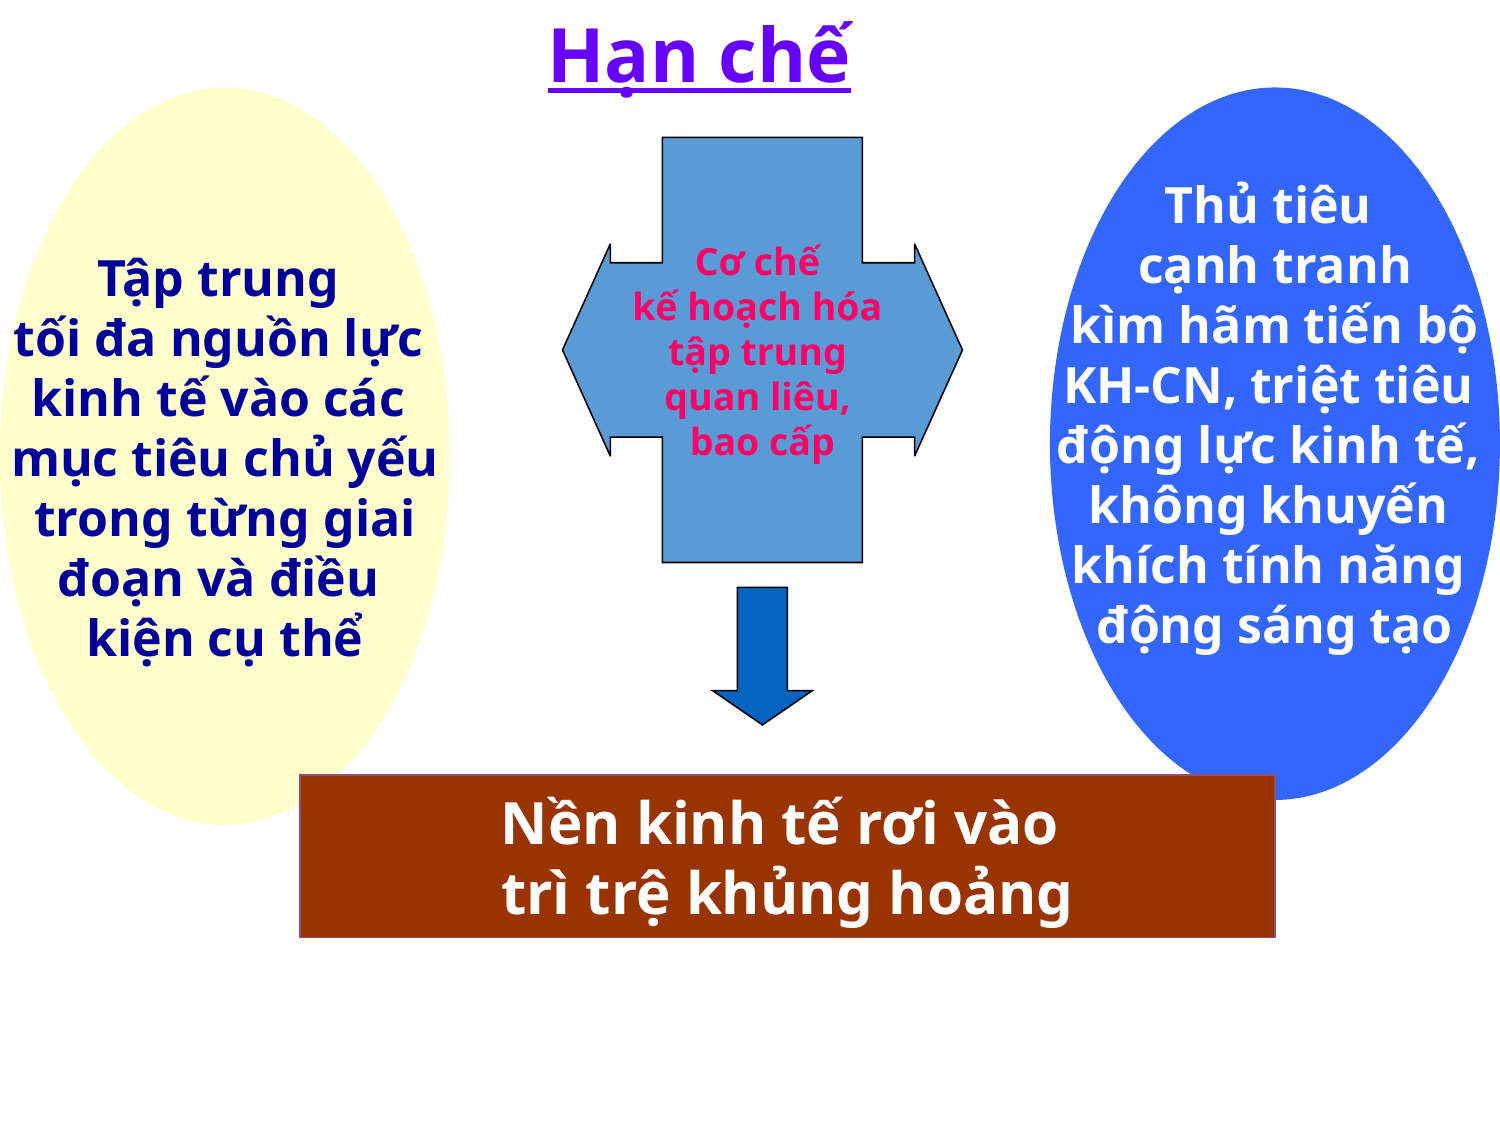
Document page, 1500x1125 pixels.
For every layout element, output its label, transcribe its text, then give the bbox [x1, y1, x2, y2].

text_box [712, 587, 813, 725]
text_box Thủ tiêu cạnh tranh kìm hãm tiến bộ KH-CN, triệt tiêu động lực kinh tế, không khuyến khích tính năng động sáng tạo [1049, 87, 1500, 800]
text_box Cơ chế kế hoạch hóa tập trung quan liêu, bao cấp [562, 137, 963, 563]
text_box Hạn chế [522, 0, 886, 105]
text_box Nền kinh tế rơi vào trì trệ khủng hoảng [299, 774, 1275, 938]
text_box Tập trung tối đa nguồn lực kinh tế vào các mục tiêu chủ yếu trong từng giai đoạn và điều kiện cụ thể [0, 87, 450, 825]
